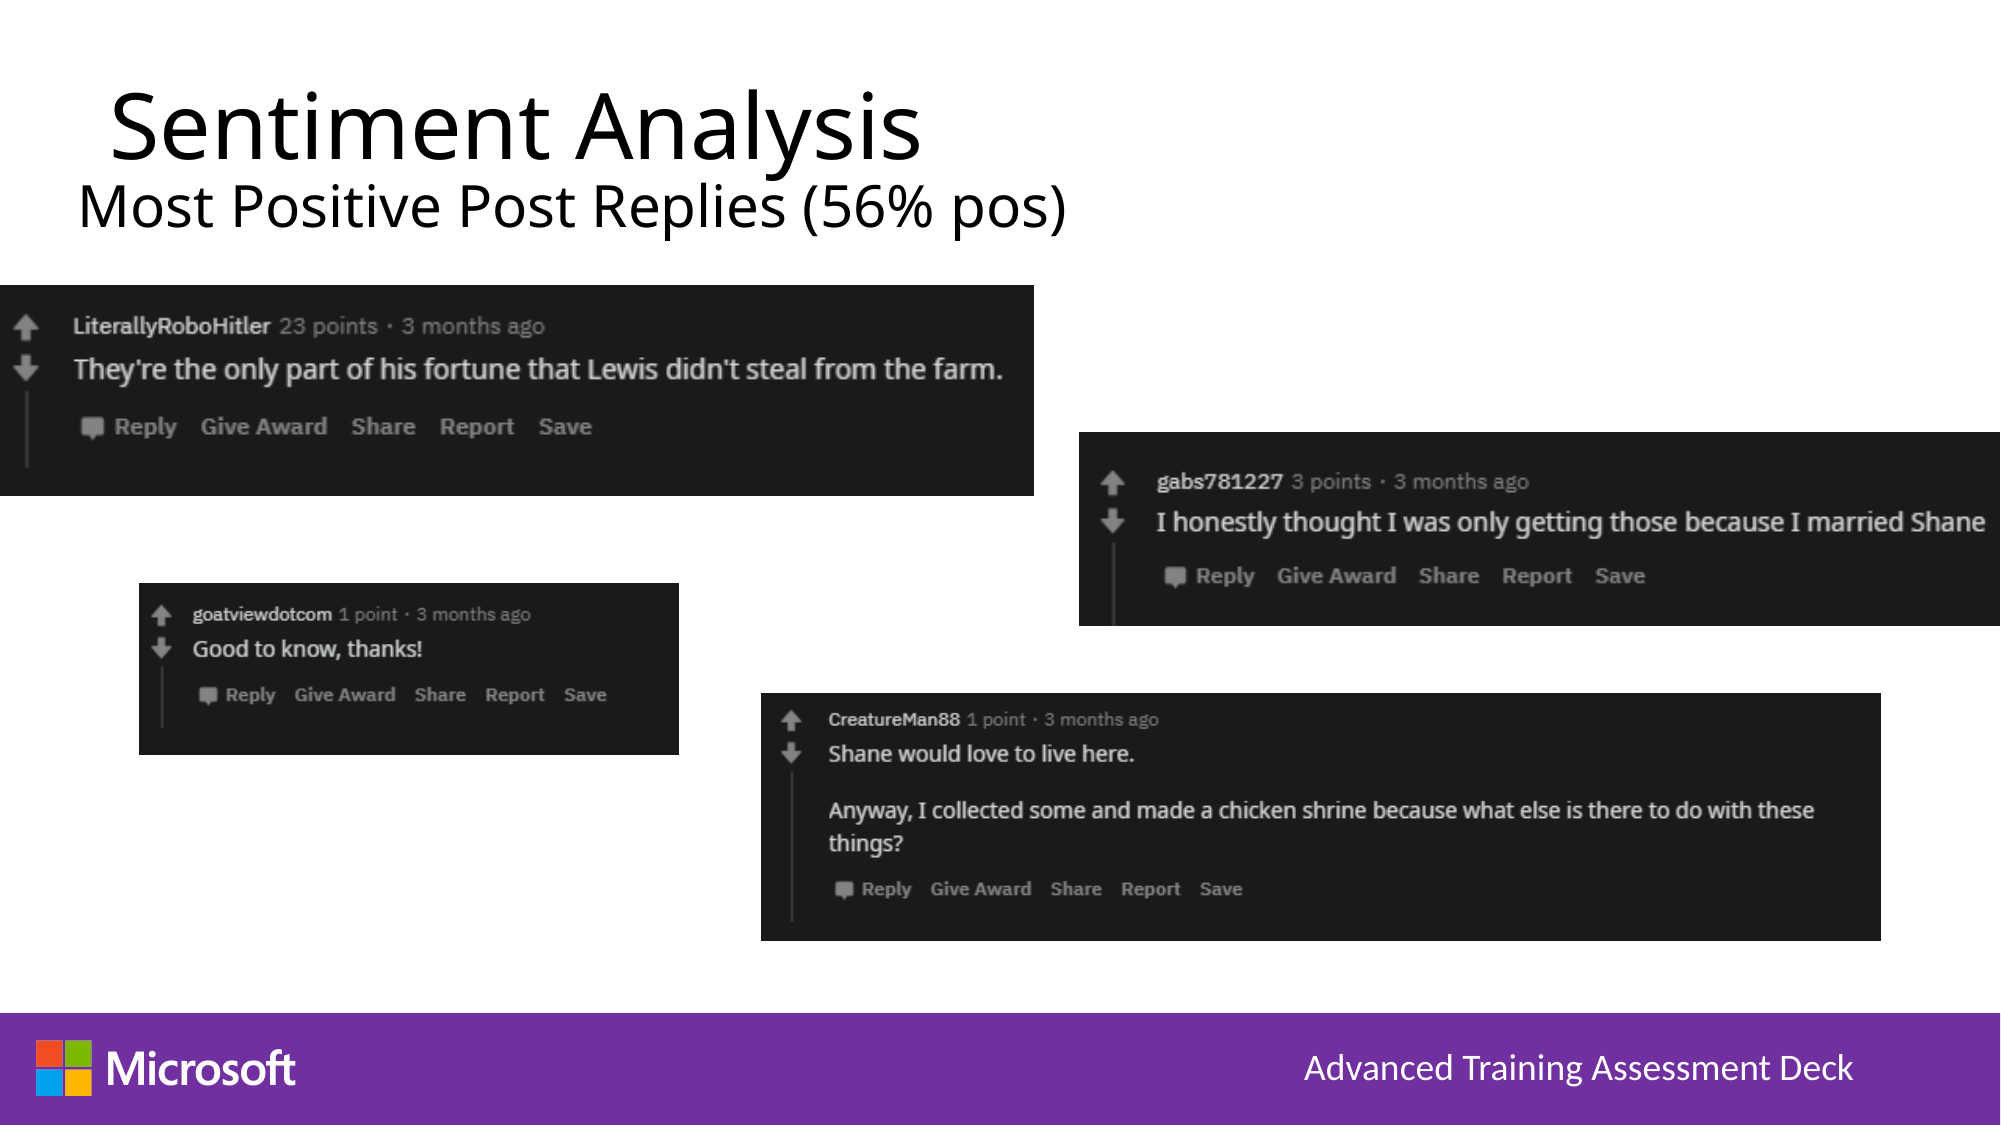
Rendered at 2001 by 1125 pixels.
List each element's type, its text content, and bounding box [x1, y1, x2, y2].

picture [1079, 432, 2000, 626]
picture [0, 285, 1034, 496]
picture [761, 693, 1881, 941]
picture [139, 583, 679, 755]
title Sentiment Analysis [94, 21, 1820, 239]
text_box Most Positive Post Replies (56% pos) [0, 162, 1323, 248]
picture [0, 1007, 331, 1125]
